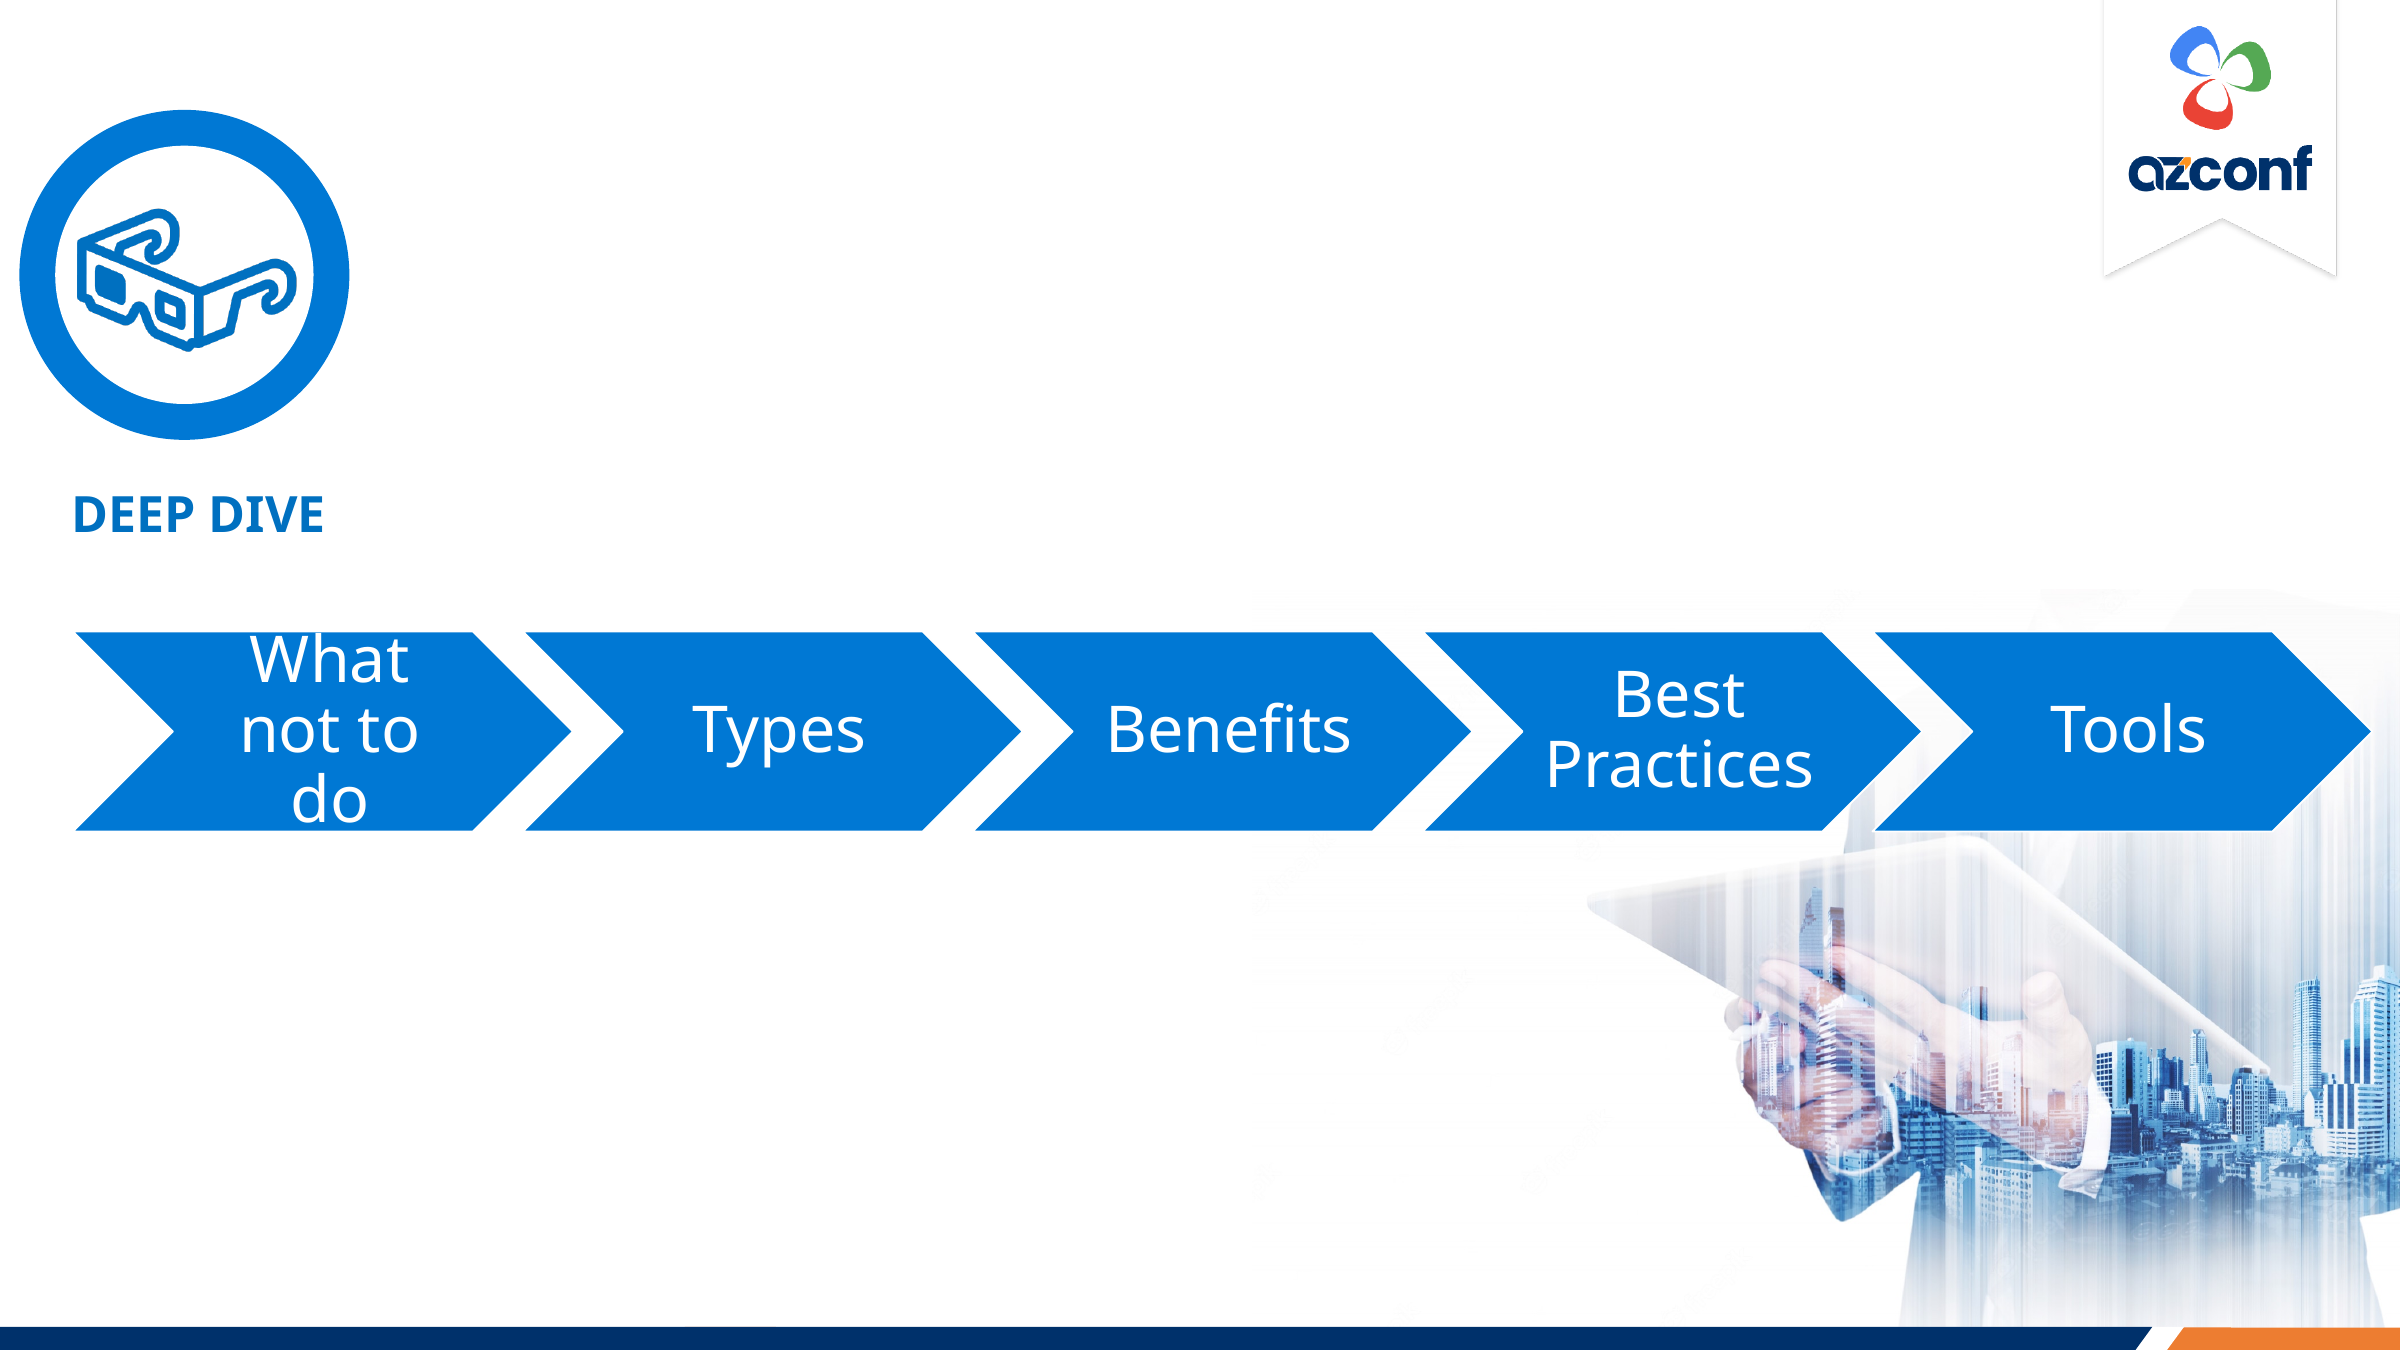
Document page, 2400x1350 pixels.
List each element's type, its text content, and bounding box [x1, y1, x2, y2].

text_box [72, 542, 2374, 921]
picture [1252, 589, 2400, 1327]
picture [72, 164, 301, 393]
picture [2095, 0, 2345, 288]
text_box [19, 109, 350, 441]
text_box DEEP DIVE [0, 482, 432, 543]
